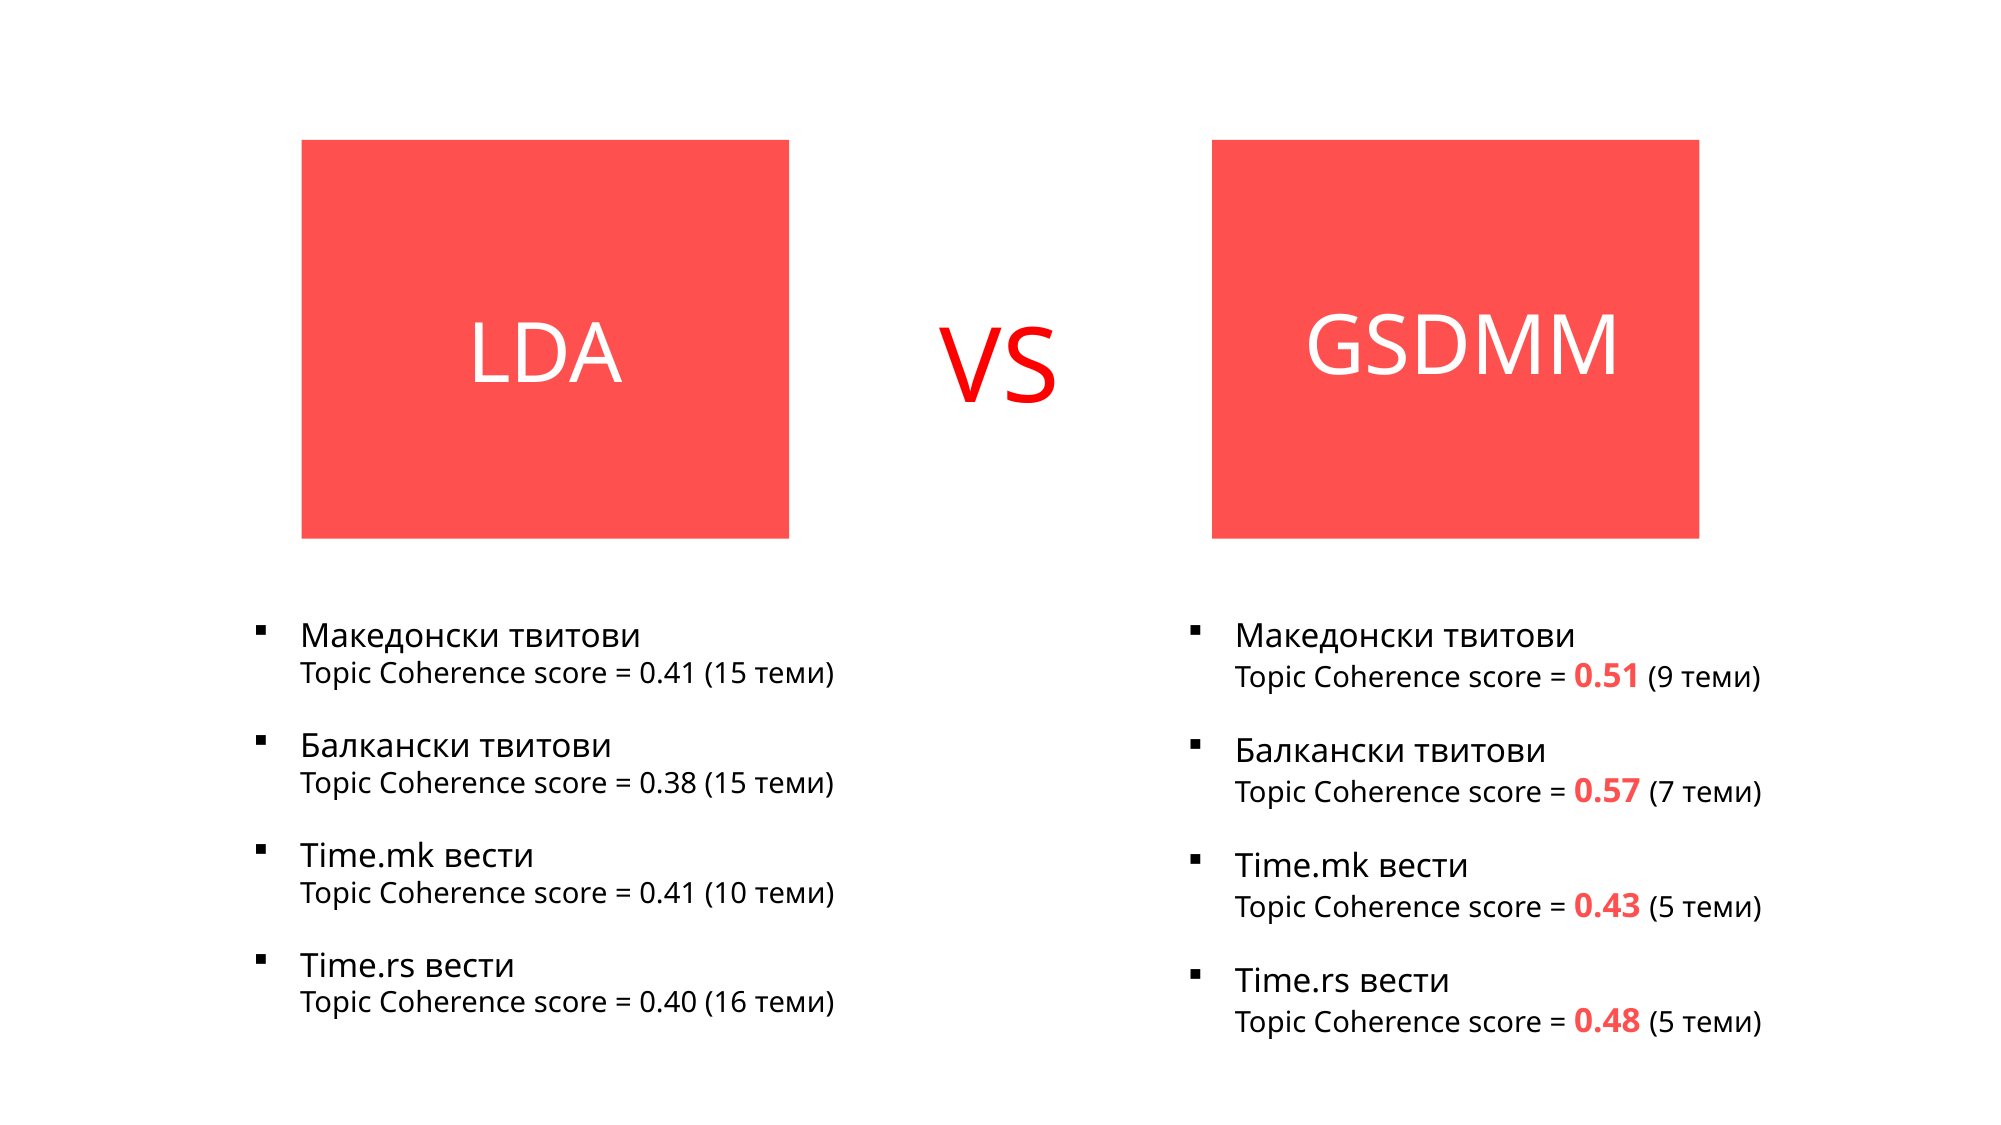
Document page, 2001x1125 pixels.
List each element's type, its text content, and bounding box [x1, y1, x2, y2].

text_box [1211, 139, 1700, 540]
text_box [301, 139, 790, 540]
text_box LDA [452, 291, 639, 407]
text_box Македонски твитови Topic Coherence score = 0.51 (9 теми) Балкански твитови Topic Coherence score = 0.57 (7 теми) Time.mk вести Topic Coherence score = 0.43 (5 теми) Time.rs вести Topic Coherence score = 0.48 (5 теми) [1173, 606, 1929, 1081]
text_box GSDMM [1289, 283, 1638, 399]
text_box VS [925, 291, 1075, 431]
text_box Македонски твитови Topic Coherence score = 0.41 (15 теми) Балкански твитови Topic Coherence score = 0.38 (15 теми) Time.mk вести Topic Coherence score = 0.41 (10 теми) Time.rs вести Topic Coherence score = 0.40 (16 теми) [238, 606, 884, 1062]
